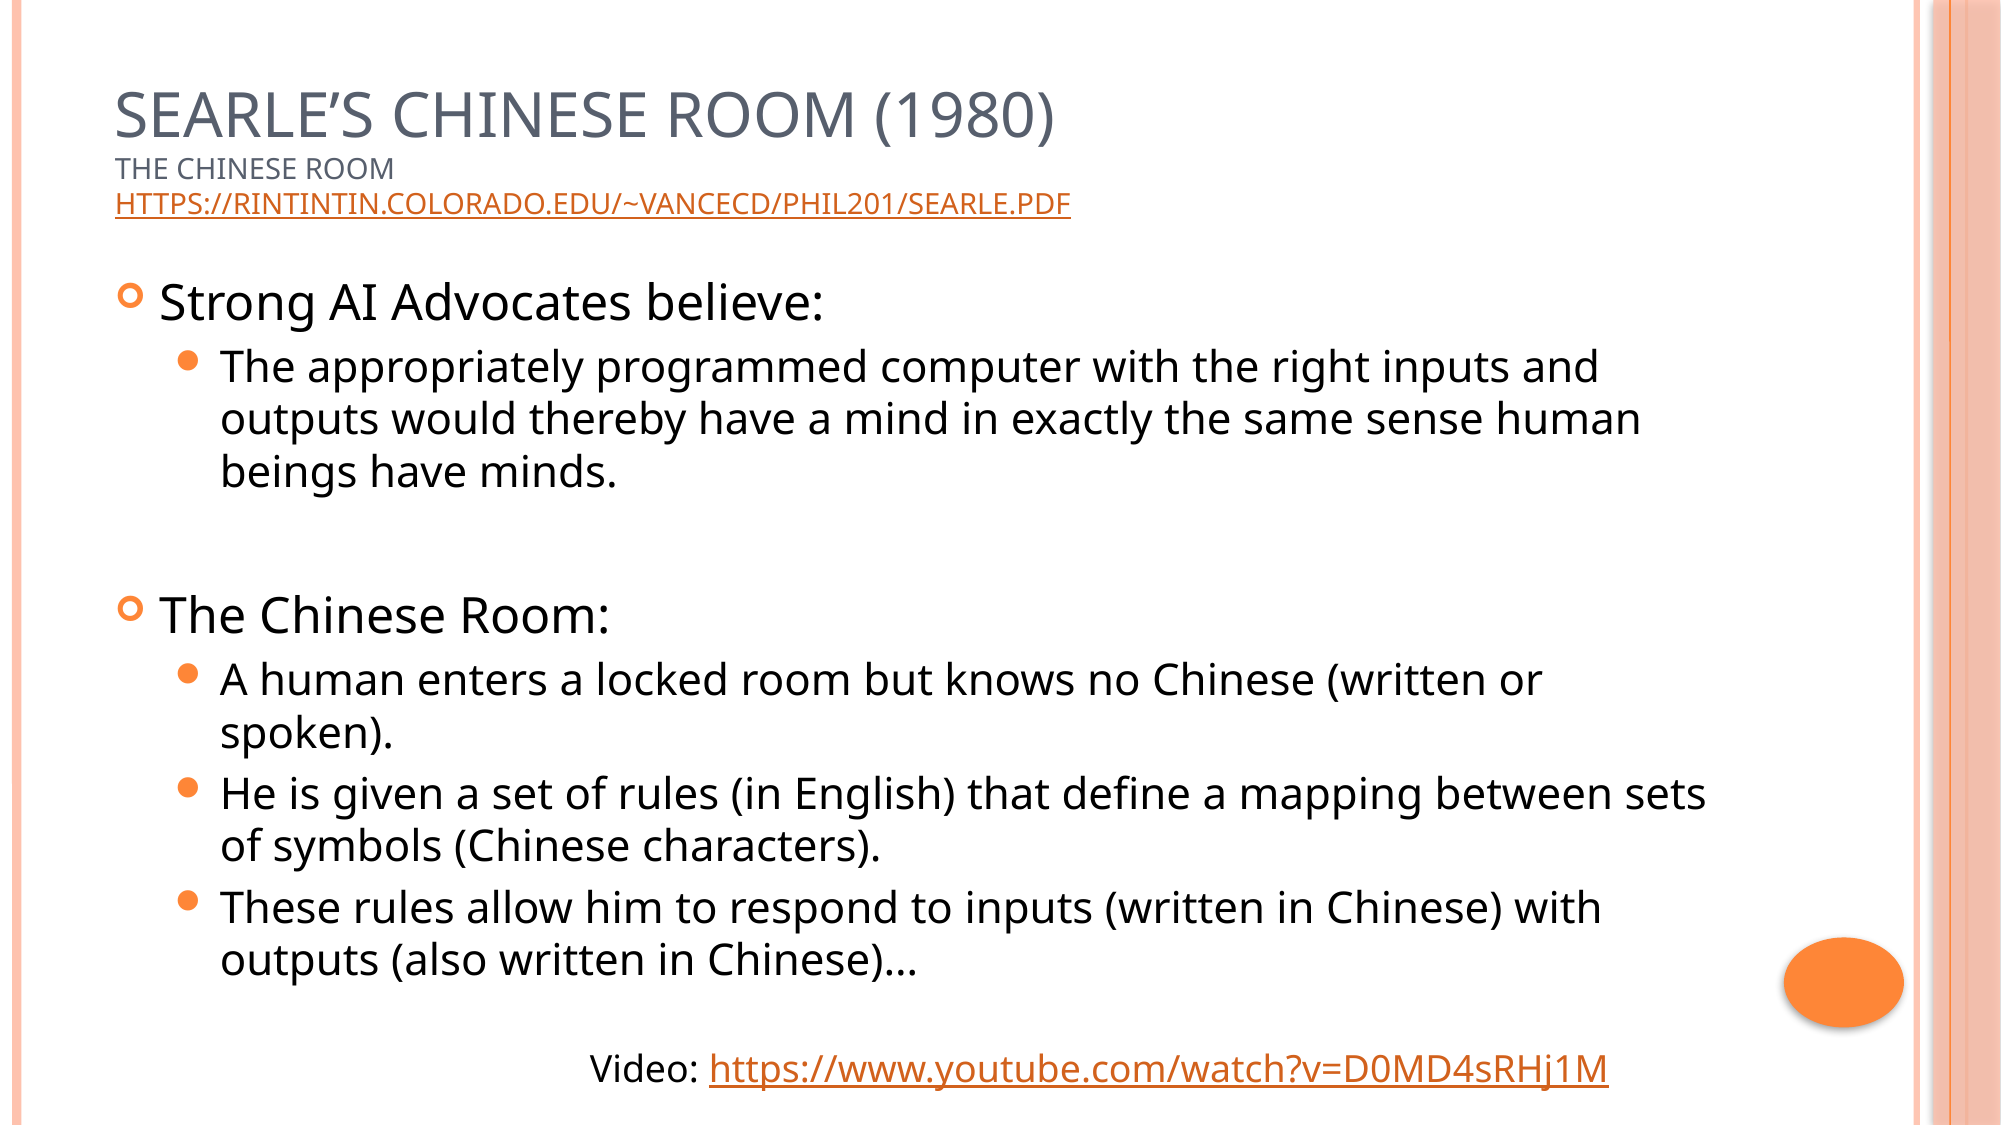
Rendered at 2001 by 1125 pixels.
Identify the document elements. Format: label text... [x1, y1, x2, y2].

text_box Video: https://www.youtube.com/watch?v=D0MD4sRHj1M [574, 1037, 1638, 1103]
title Searle’s Chinese Room (1980) The Chinese Room https://rintintin.colorado.edu/~vancecd/phil201/Searle.pdf [99, 45, 1734, 233]
list Strong AI Advocates believe: The appropriately programmed computer with the right inputs and outputs would thereby have a mind in exactly the same sense human beings have minds. The Chinese Room: A human enters a locked room but knows no Chinese (written or spoken). He is given a set of rules (in English) that define a mapping between sets of symbols (Chinese characters). These rules allow him to respond to inputs (written in Chinese) with outputs (also written in Chinese)… [99, 262, 1734, 1062]
